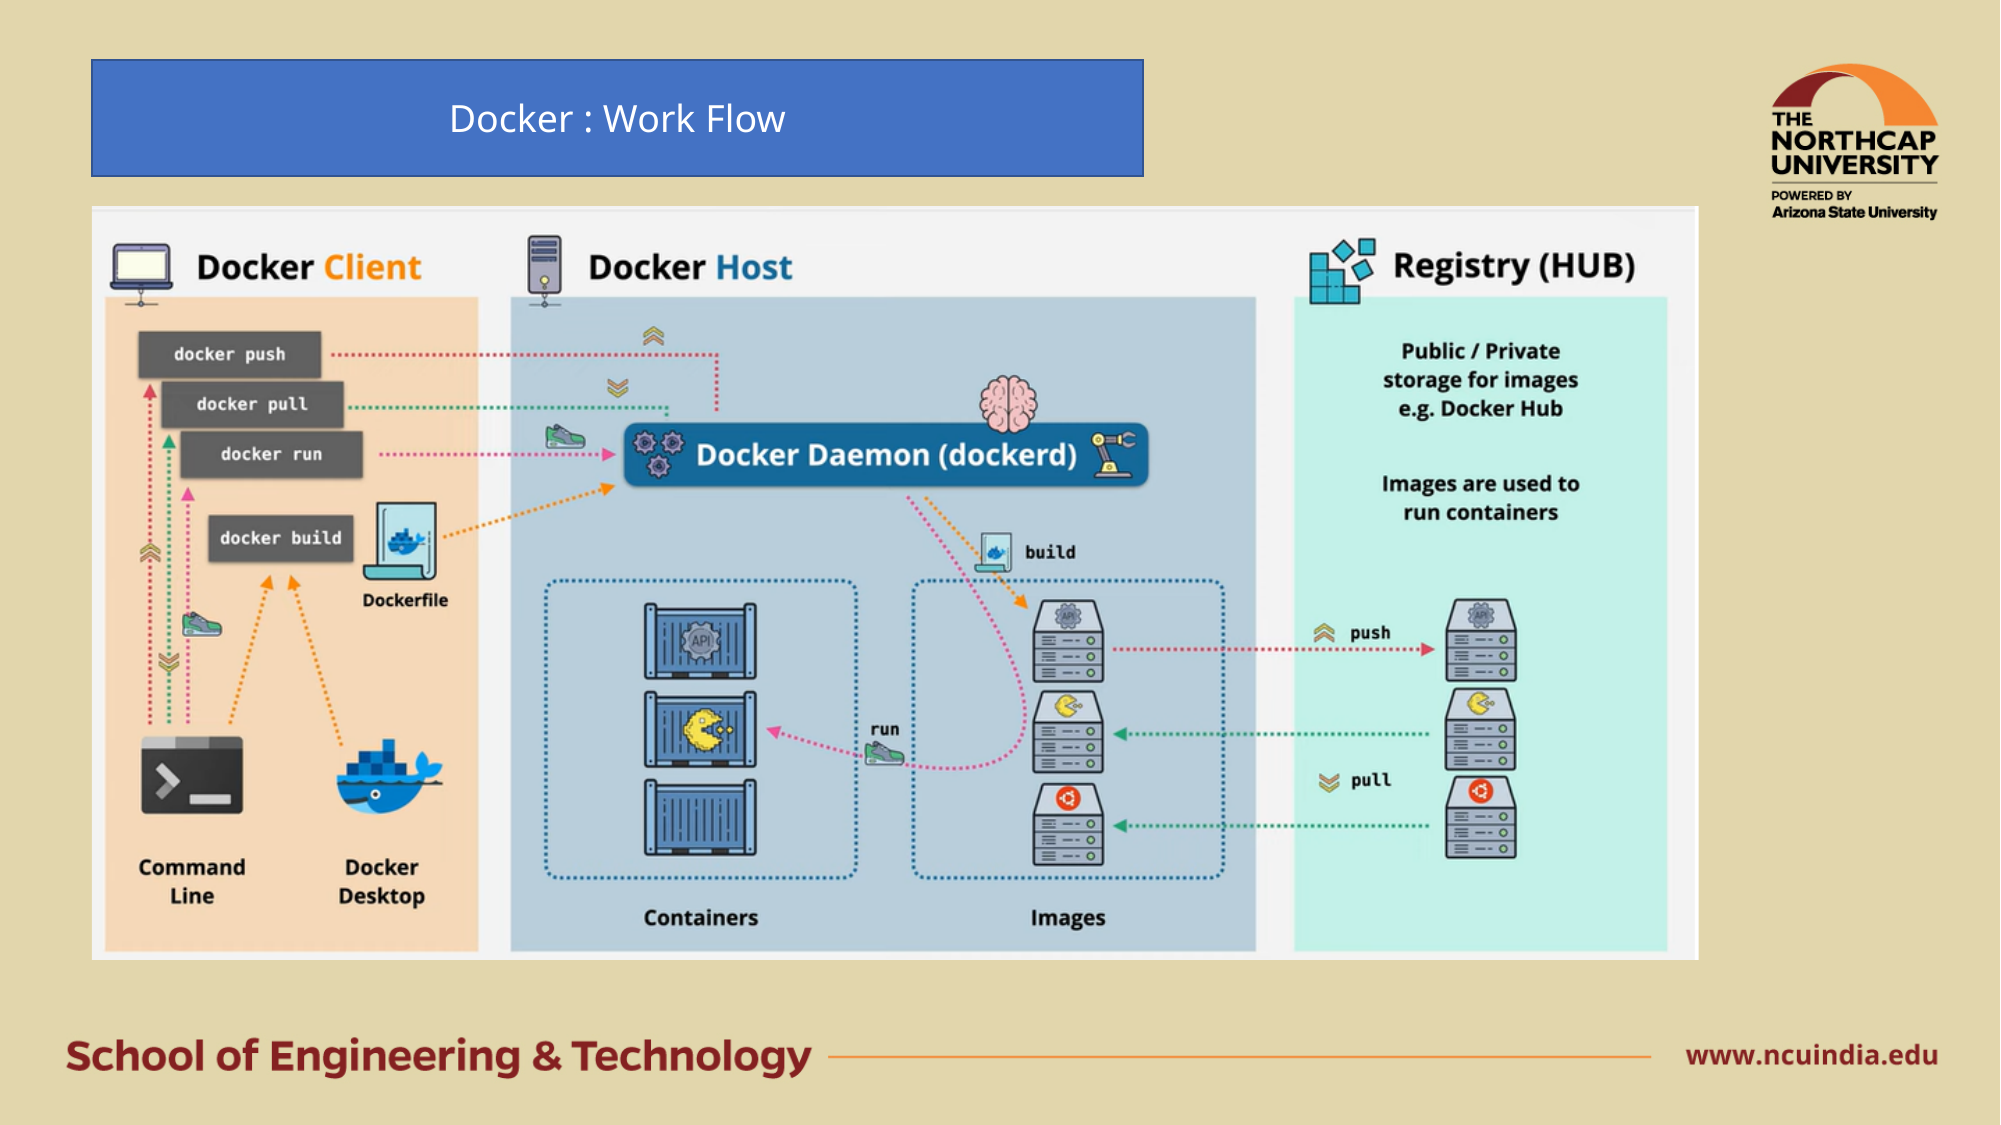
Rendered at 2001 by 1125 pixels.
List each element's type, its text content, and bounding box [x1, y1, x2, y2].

picture [0, 0, 2000, 1125]
text_box Docker : Work Flow [91, 59, 1144, 177]
